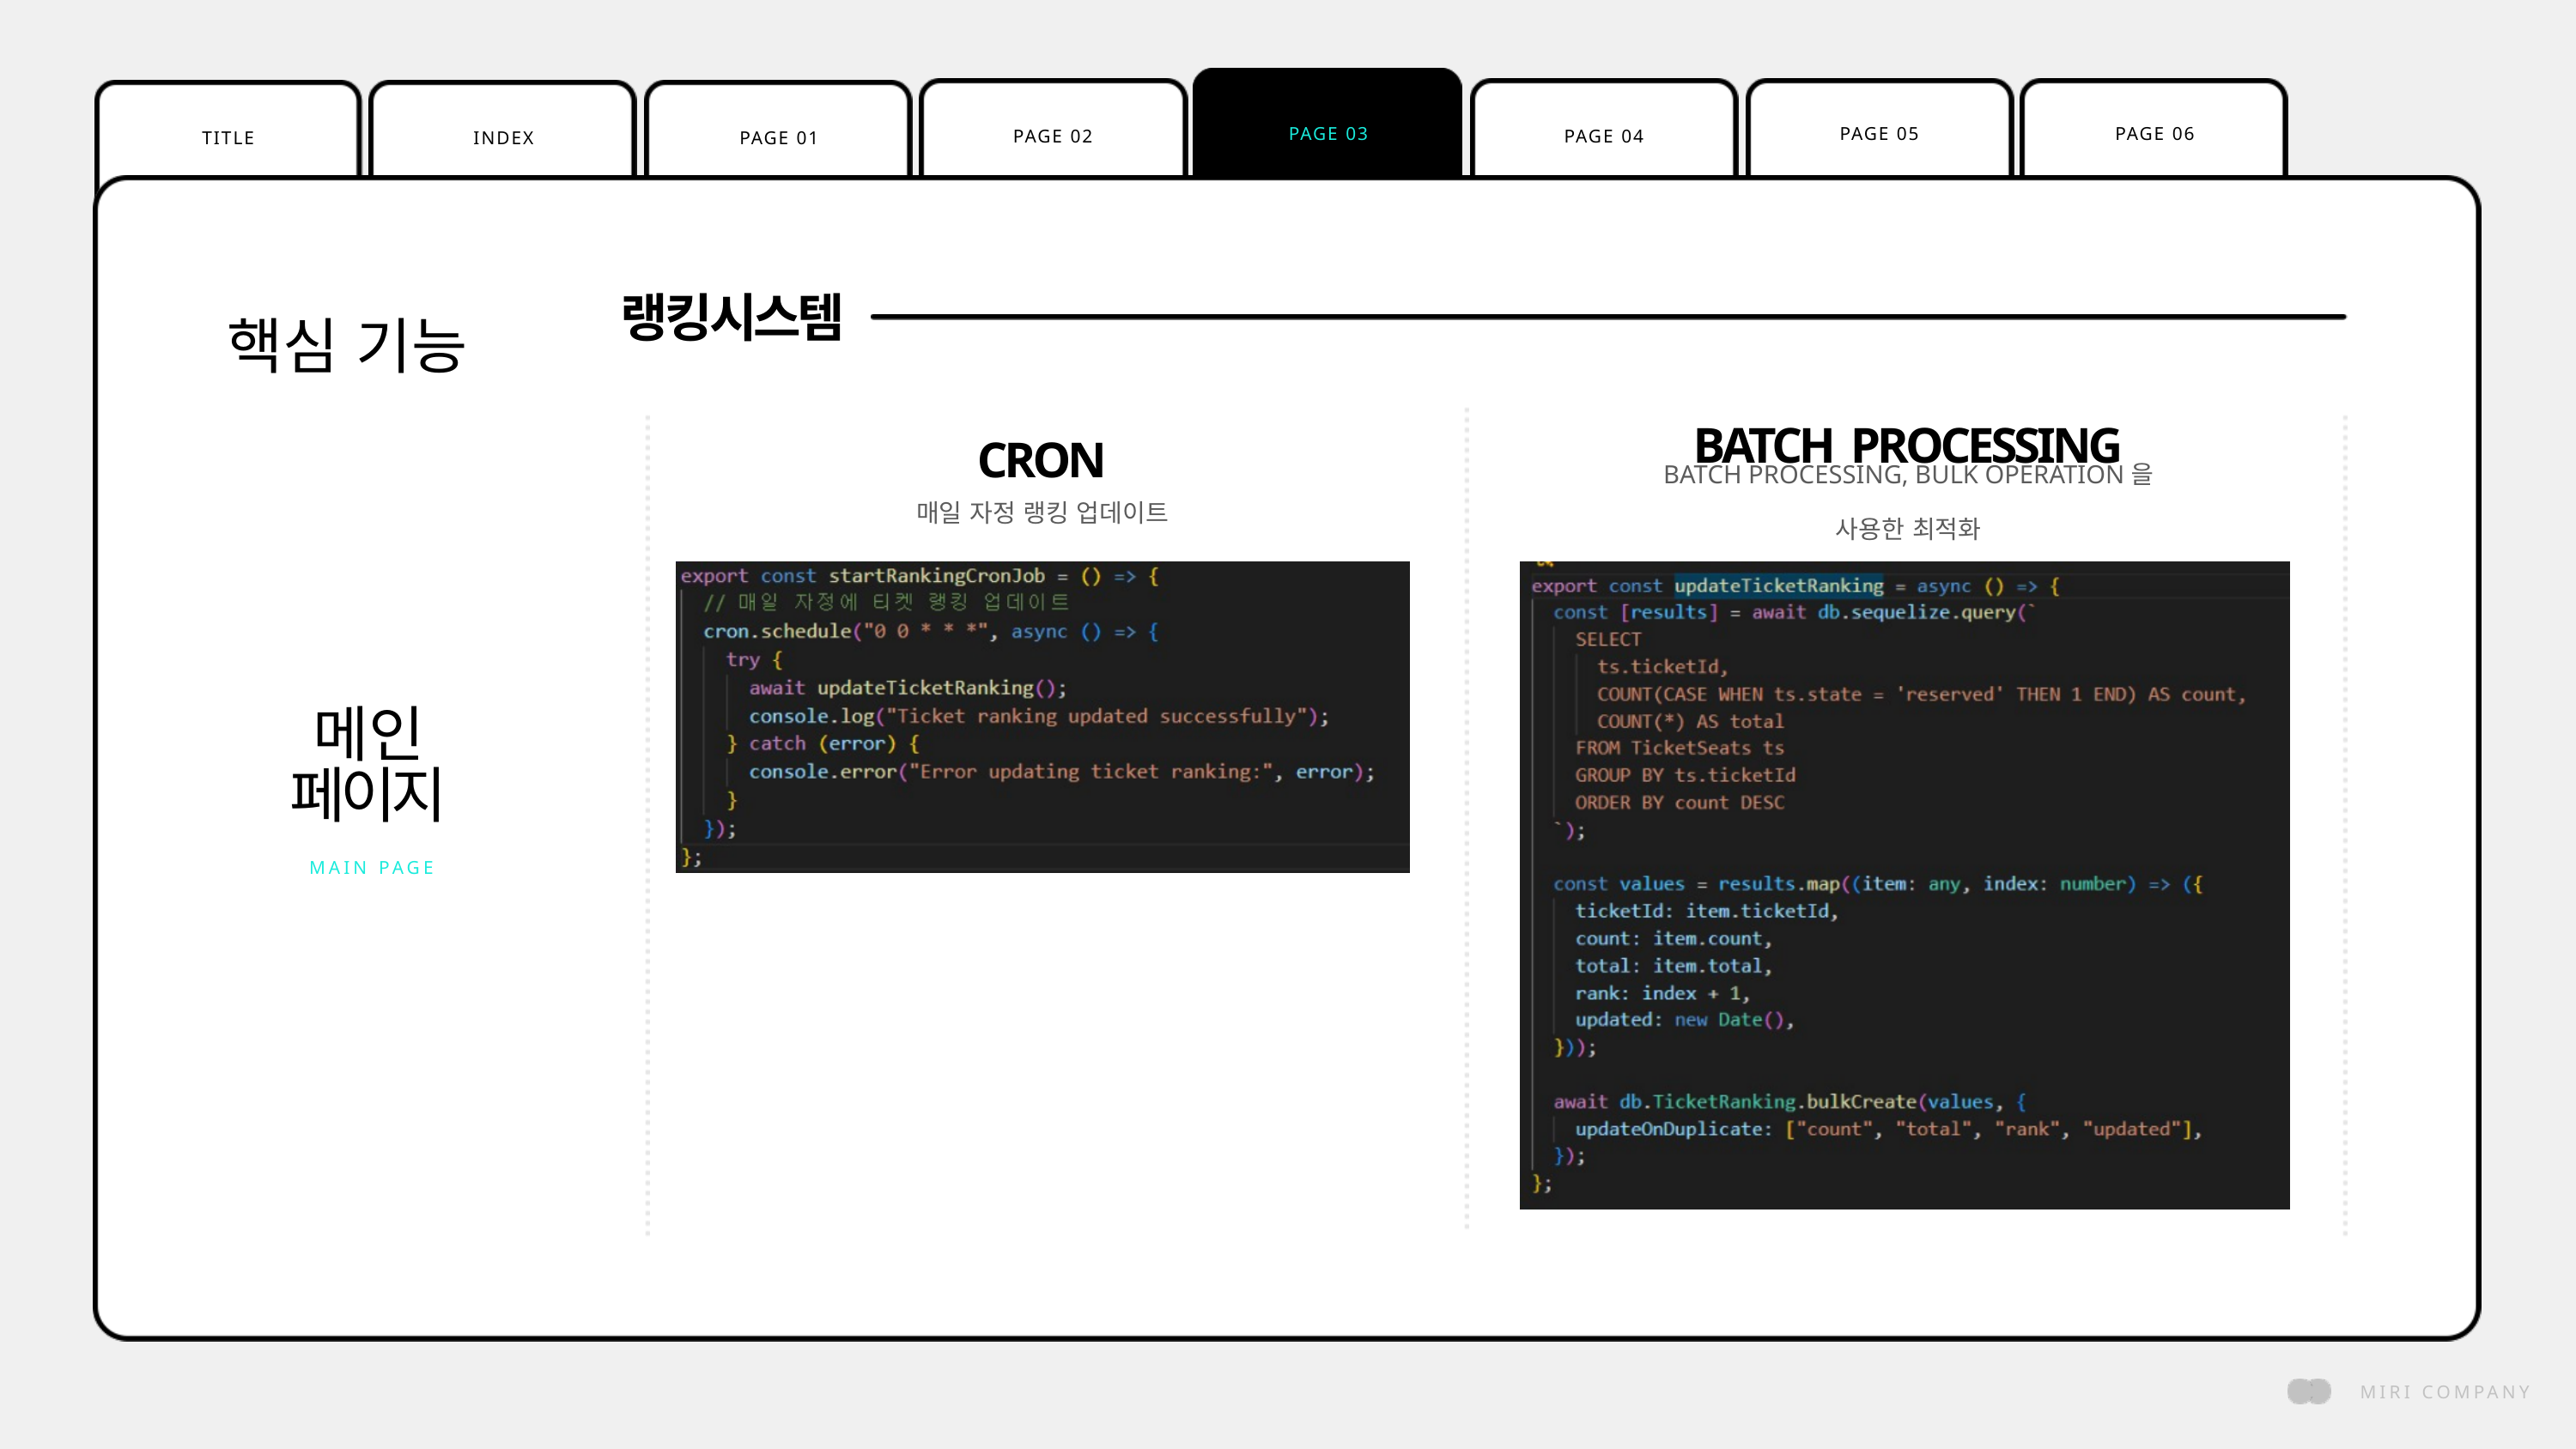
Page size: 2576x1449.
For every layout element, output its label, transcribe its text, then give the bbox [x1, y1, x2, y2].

picture [92, 67, 2576, 1342]
text_box MIRI COMPANY [2334, 1380, 2530, 1406]
picture [2287, 1378, 2331, 1404]
